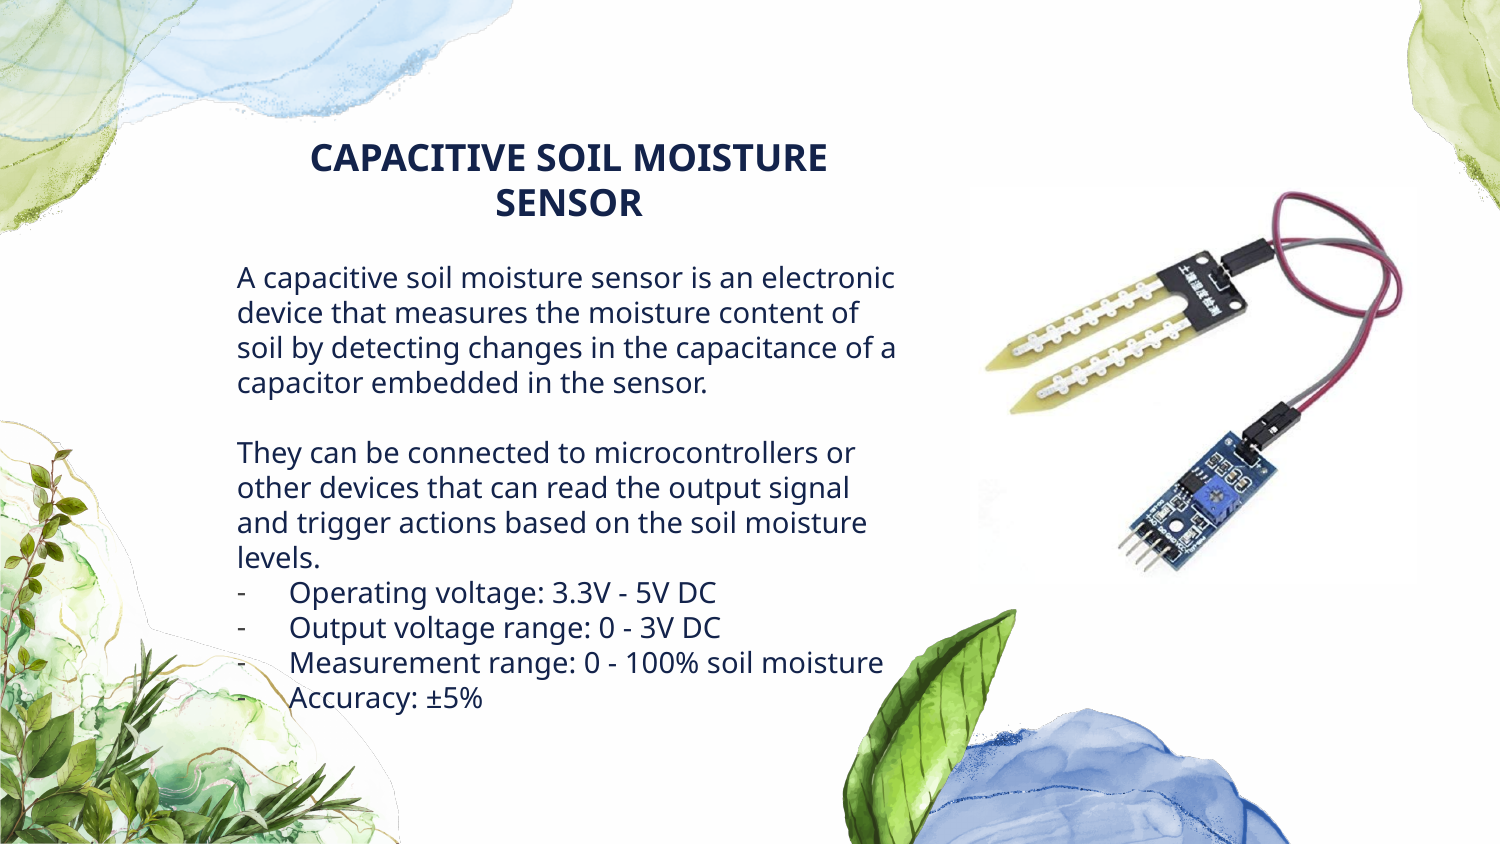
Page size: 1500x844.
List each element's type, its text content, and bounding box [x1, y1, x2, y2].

picture [0, 420, 401, 844]
picture [725, 609, 1290, 844]
picture [0, 0, 246, 294]
picture [970, 0, 1500, 585]
list CAPACITIVE SOIL MOISTURE SENSOR A capacitive soil moisture sensor is an electronic device that measures the moisture content of soil by detecting changes in the capacitance of a capacitor embedded in the sensor. They can be connected to microcontrollers or other devices that can read the output signal and trigger actions based on the soil moisture levels. Operating voltage: 3.3V - 5V DC Output voltage range: 0 - 3V DC Measurement range: 0 - 100% soil moisture Accuracy: ±5% [198, 119, 917, 725]
